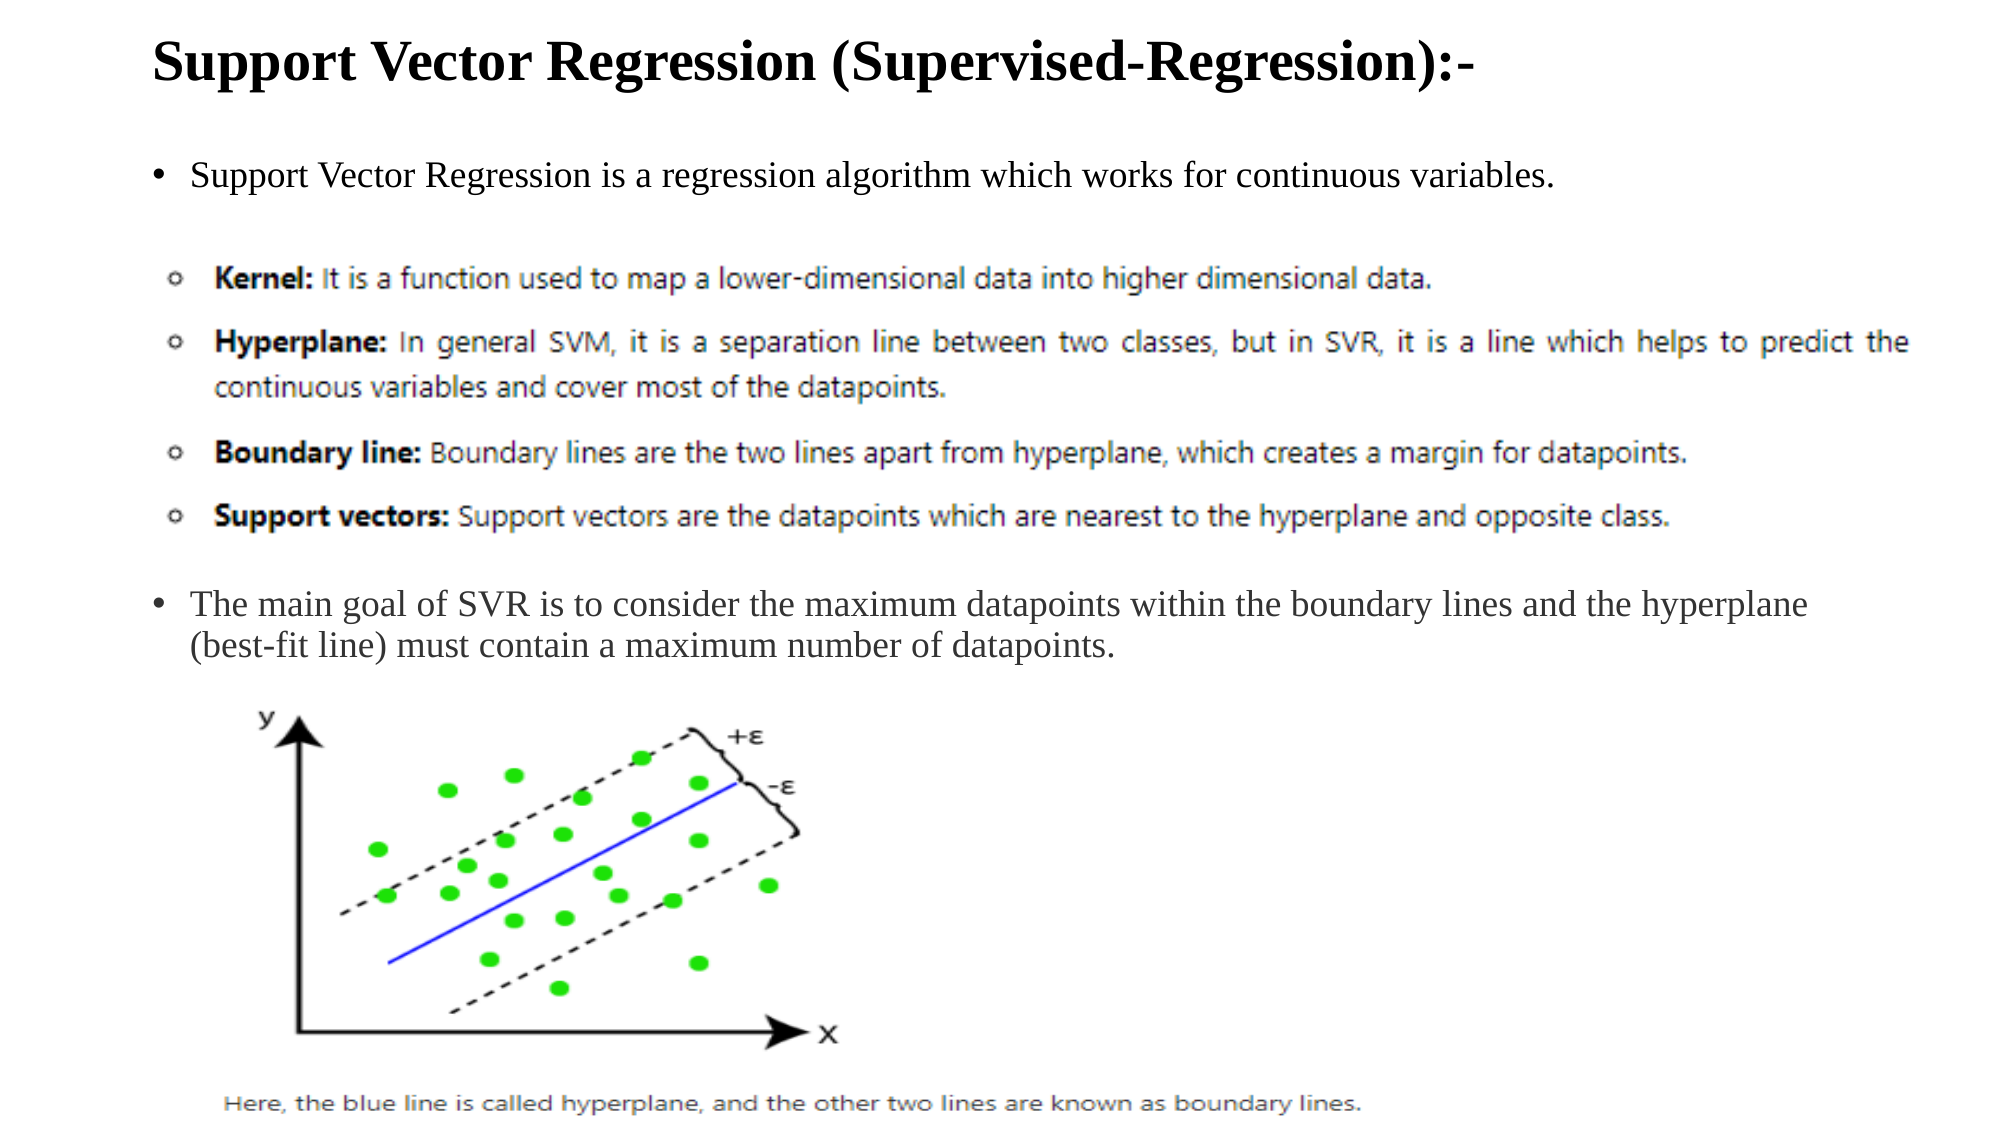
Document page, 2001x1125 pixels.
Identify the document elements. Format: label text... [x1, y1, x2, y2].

title Support Vector Regression (Supervised-Regression):- [137, 0, 1863, 147]
list Support Vector Regression is a regression algorithm which works for continuous variables. The main goal of SVR is to consider the maximum datapoints within the boundary lines and the hyperplane (best-fit line) must contain a maximum number of datapoints. [137, 563, 1863, 1014]
picture [187, 684, 1378, 1125]
list Support Vector Regression is a regression algorithm which works for continuous variables. The main goal of SVR is to consider the maximum datapoints within the boundary lines and the hyperplane (best-fit line) must contain a maximum number of datapoints. [137, 147, 1863, 235]
picture [137, 235, 1925, 563]
